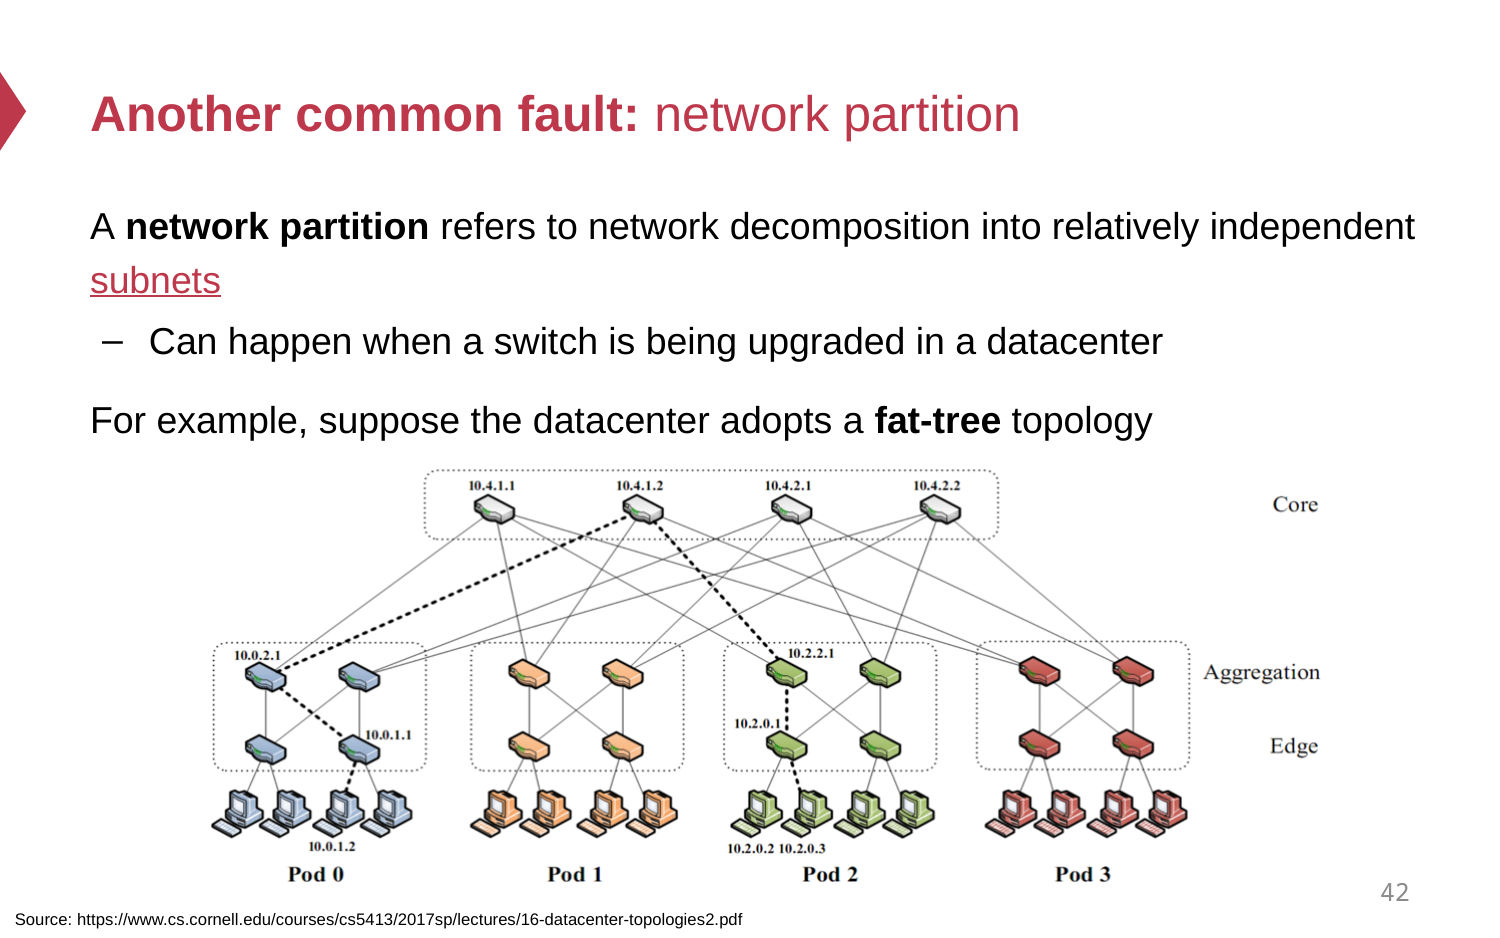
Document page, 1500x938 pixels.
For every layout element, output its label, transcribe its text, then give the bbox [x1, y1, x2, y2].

picture [152, 416, 1348, 885]
text_box Source: https://www.cs.cornell.edu/courses/cs5413/2017sp/lectures/16-datacenter-topologies2.pdf [0, 901, 798, 936]
slide_number 42 [1074, 868, 1425, 919]
title Another common fault: network partition [75, 37, 1425, 185]
list A network partition refers to network decomposition into relatively independent subnets Can happen when a switch is being upgraded in a datacenter For example, suppose the datacenter adopts a fat-tree topology [75, 185, 1459, 804]
